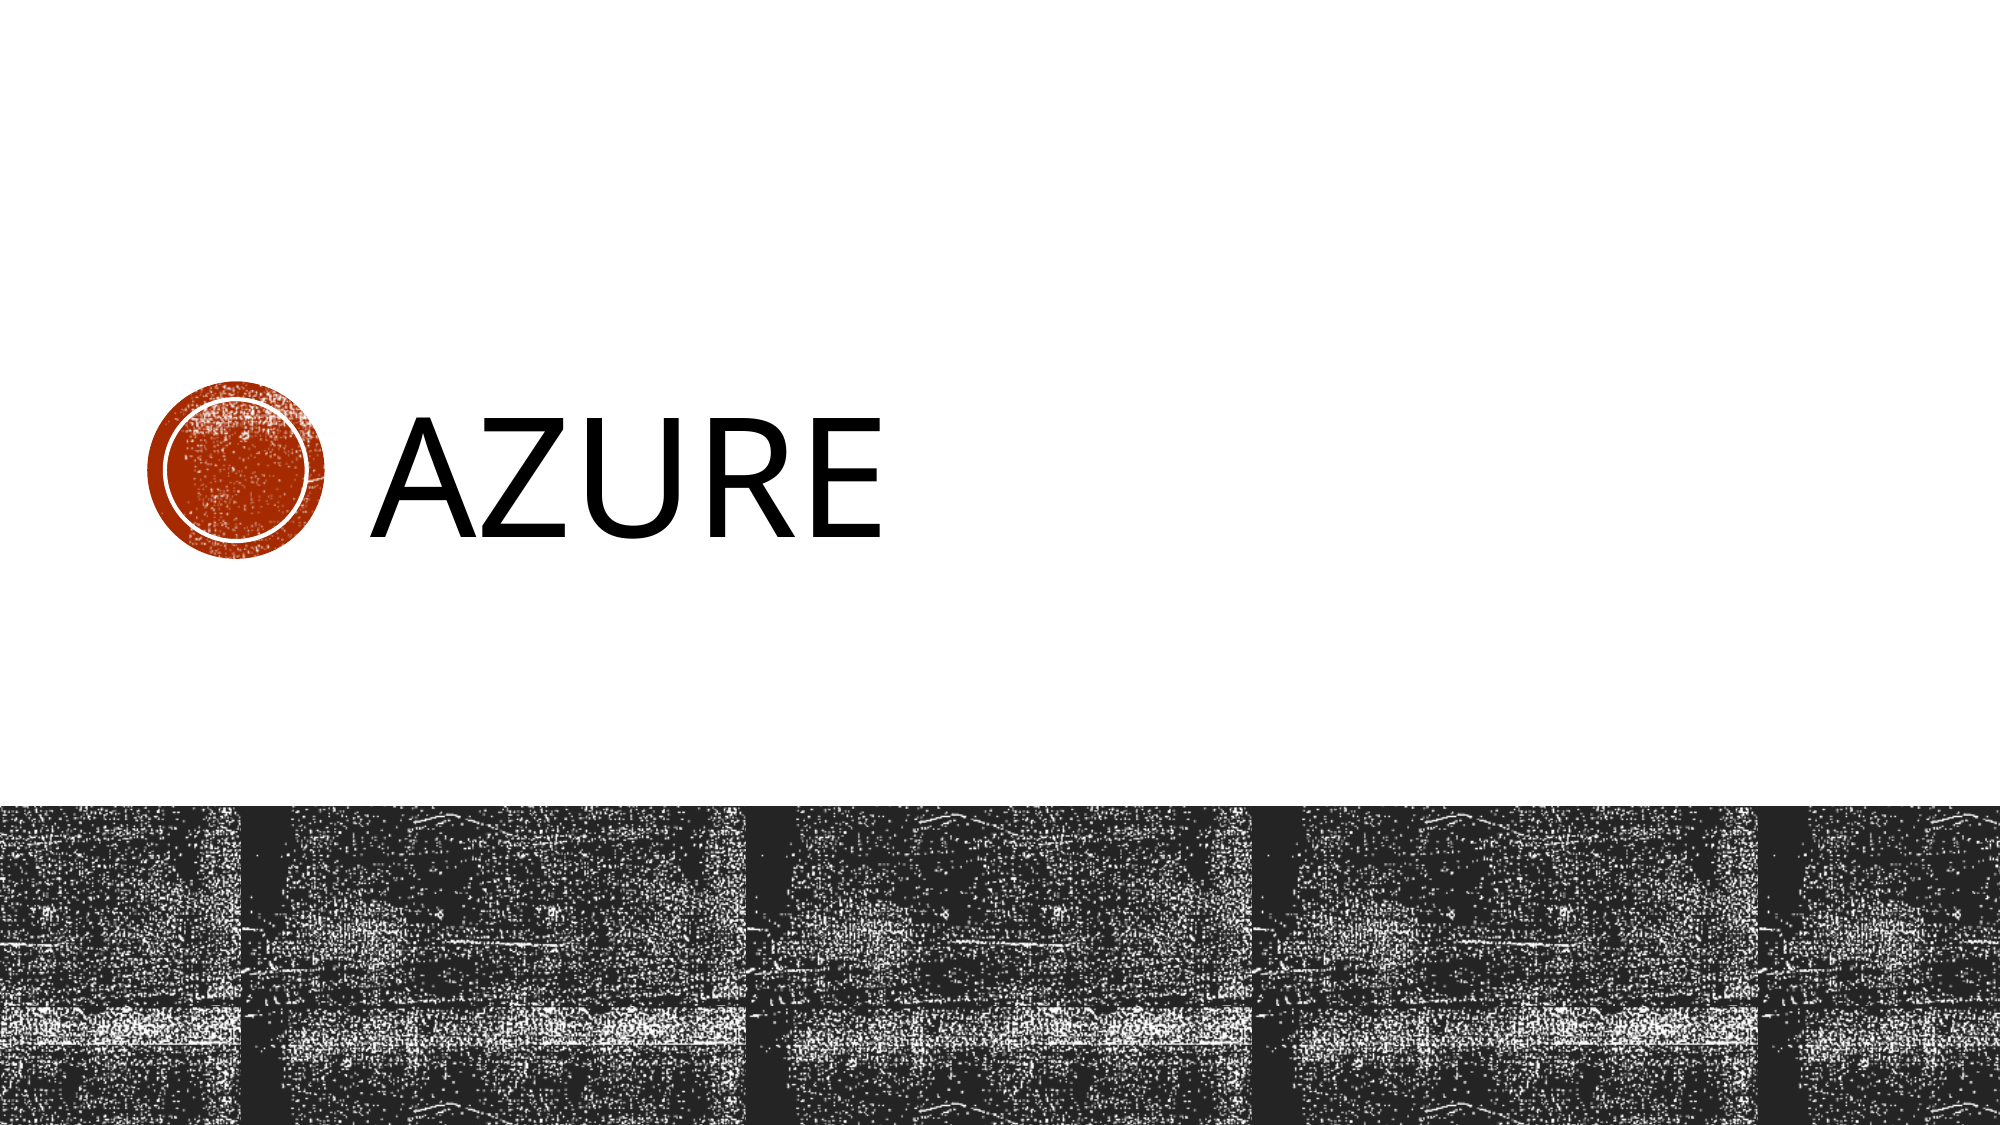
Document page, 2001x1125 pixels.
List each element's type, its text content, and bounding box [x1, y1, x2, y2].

title Azure [355, 201, 1878, 779]
